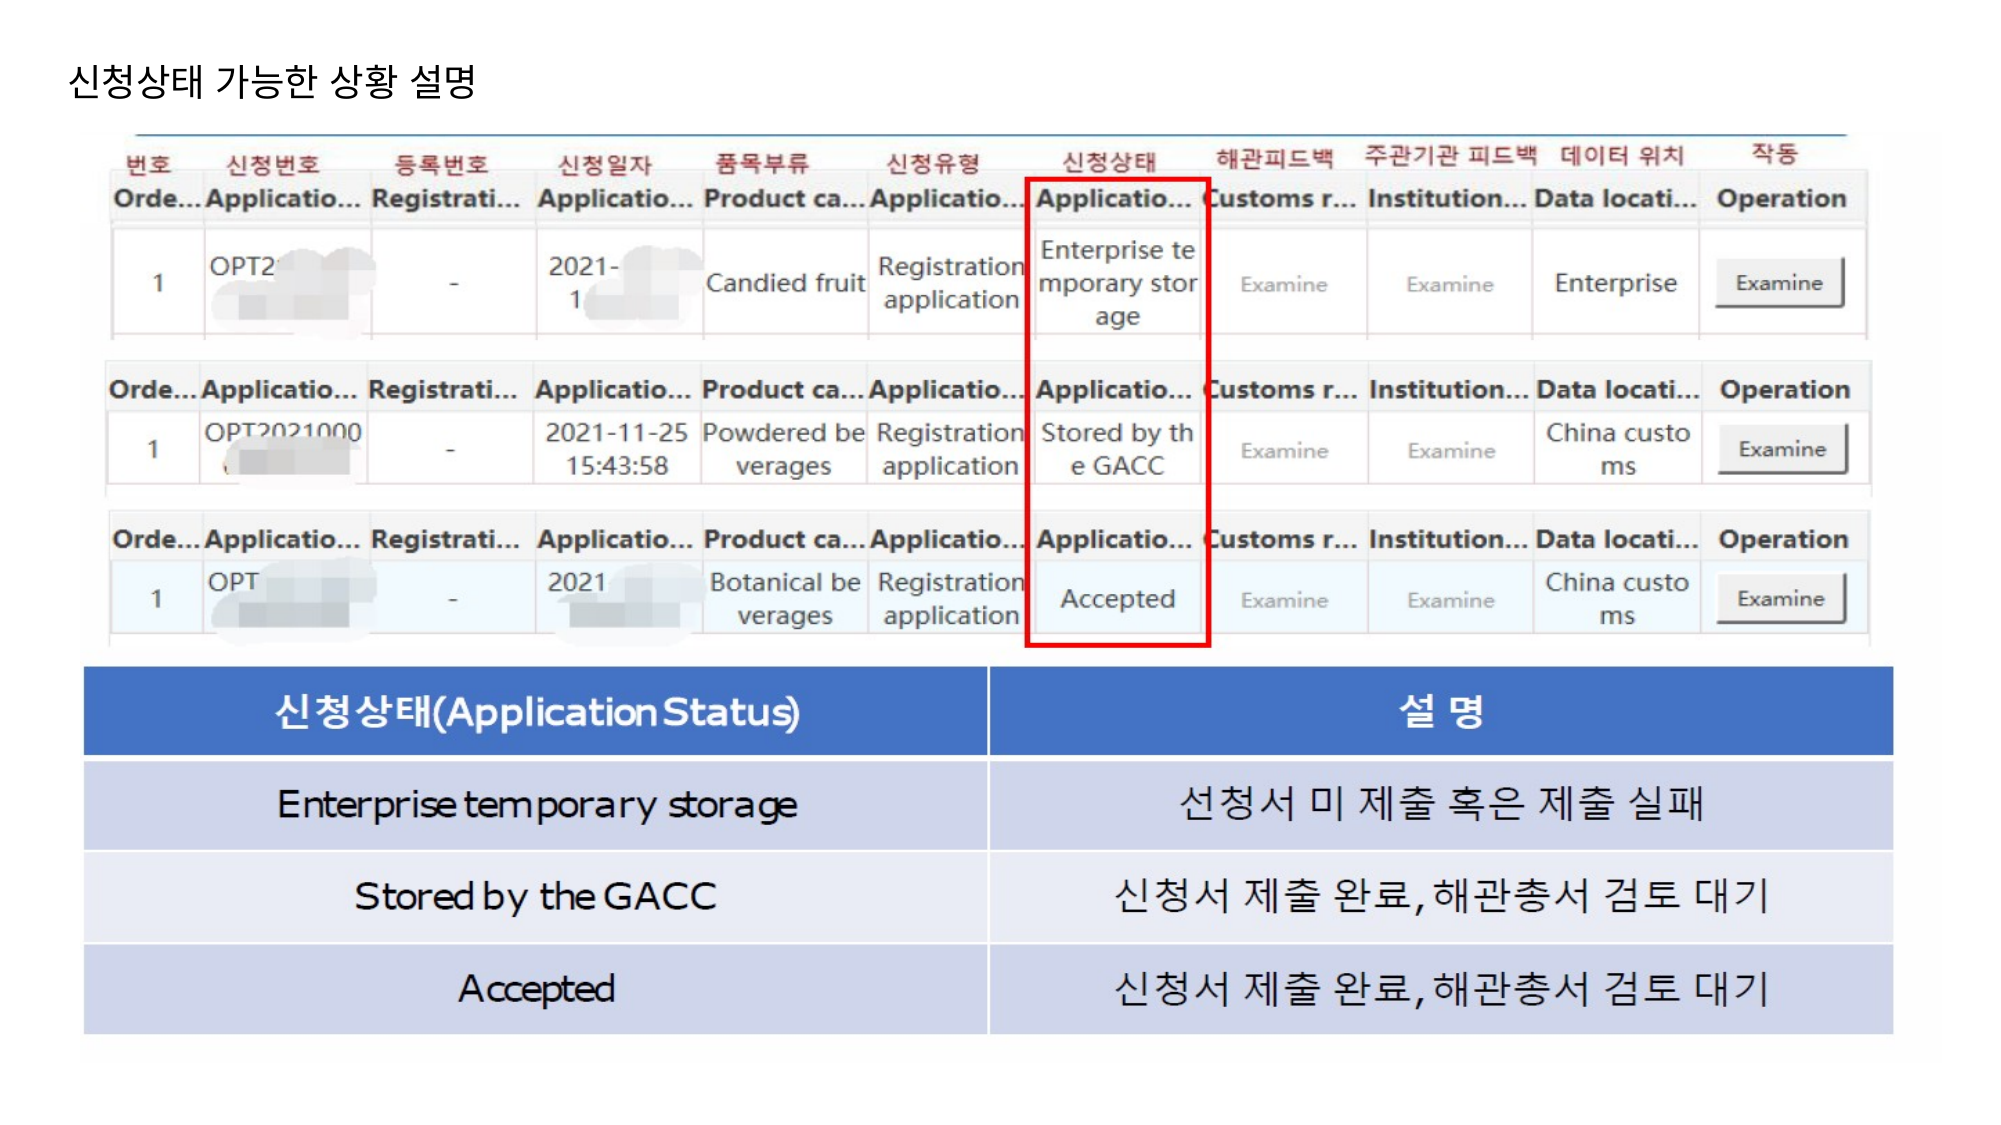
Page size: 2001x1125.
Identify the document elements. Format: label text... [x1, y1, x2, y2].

text_box 신청상태 가능한 상황 설명 [52, 51, 739, 112]
picture [80, 132, 1942, 1063]
